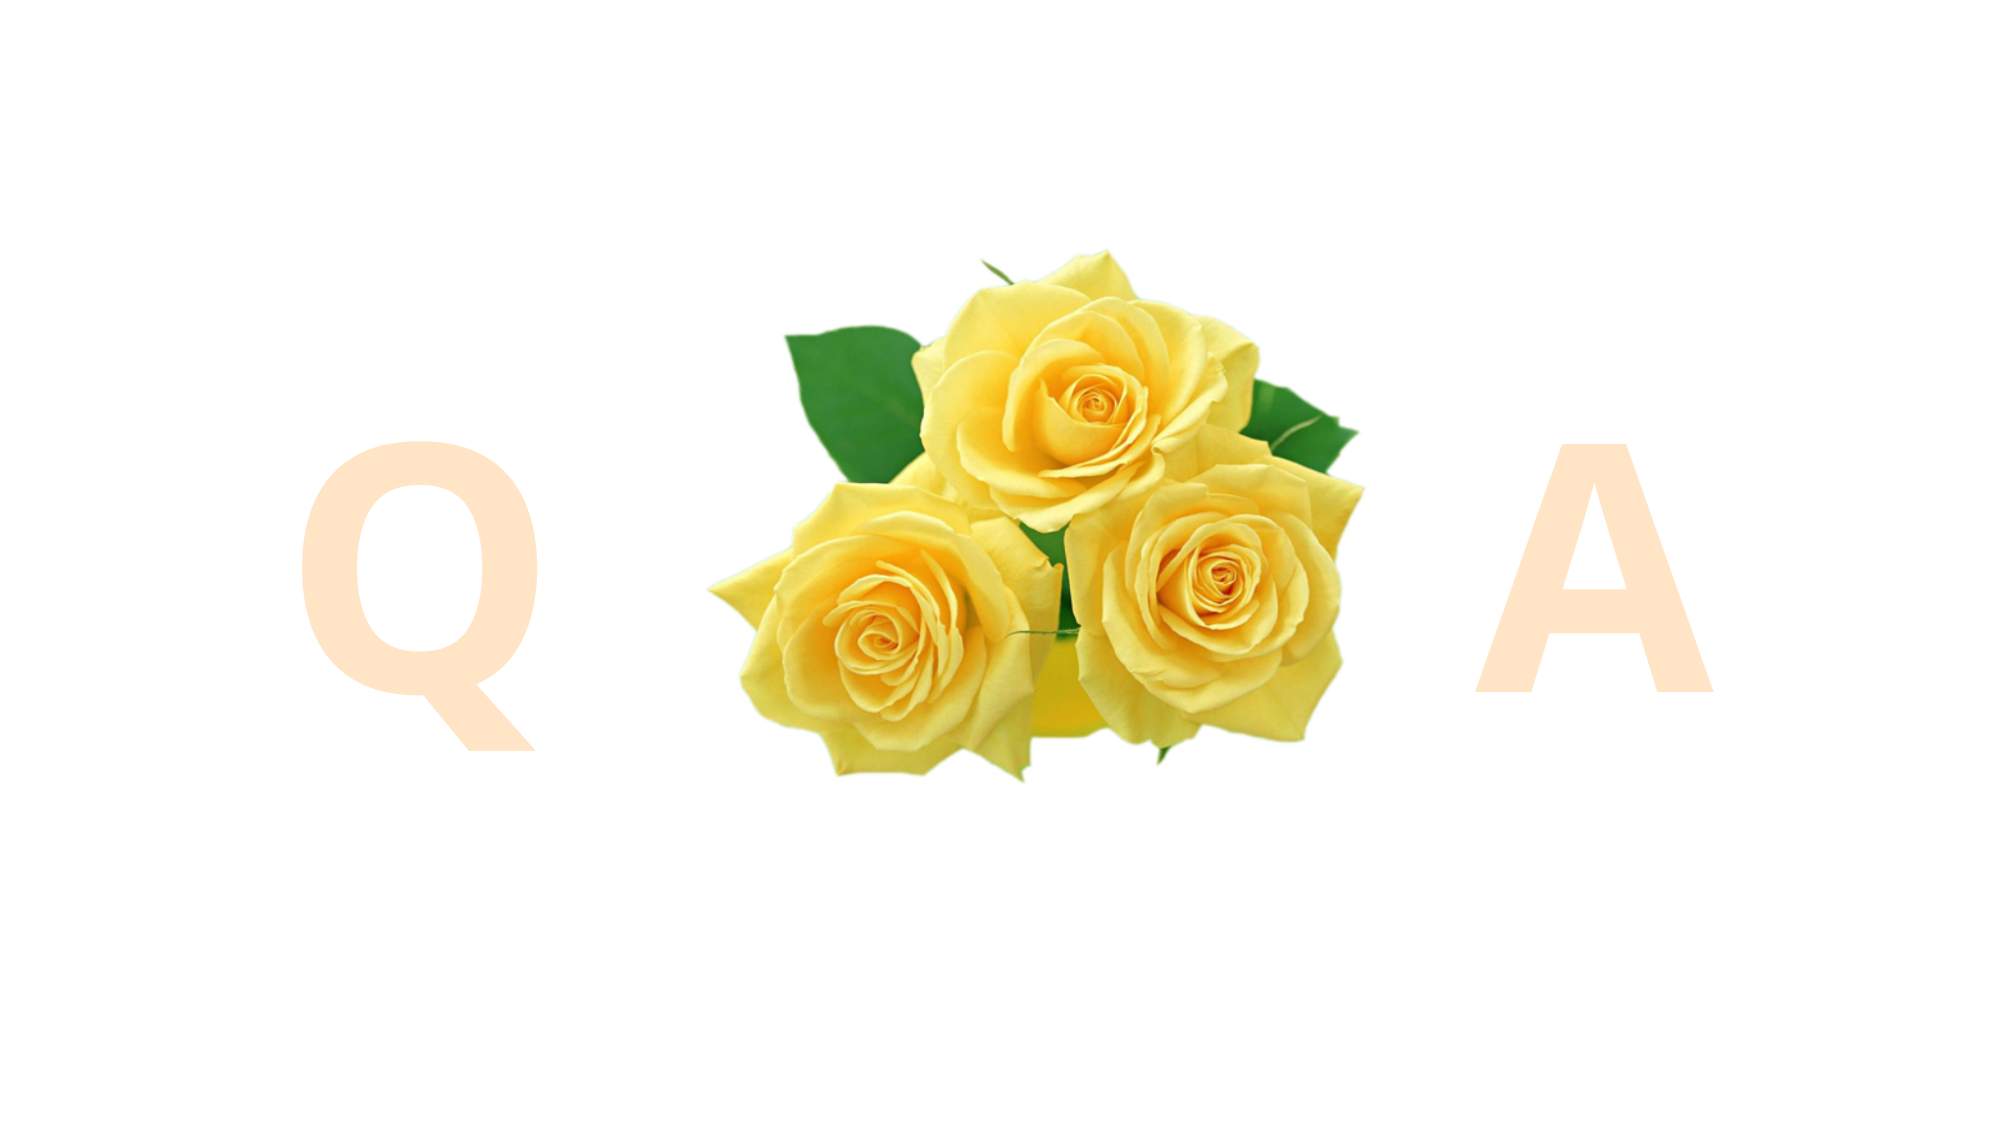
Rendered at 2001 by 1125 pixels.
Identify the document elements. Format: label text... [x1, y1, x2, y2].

text_box Q [227, 339, 614, 770]
text_box A [1424, 339, 1772, 770]
picture [674, 245, 1424, 808]
